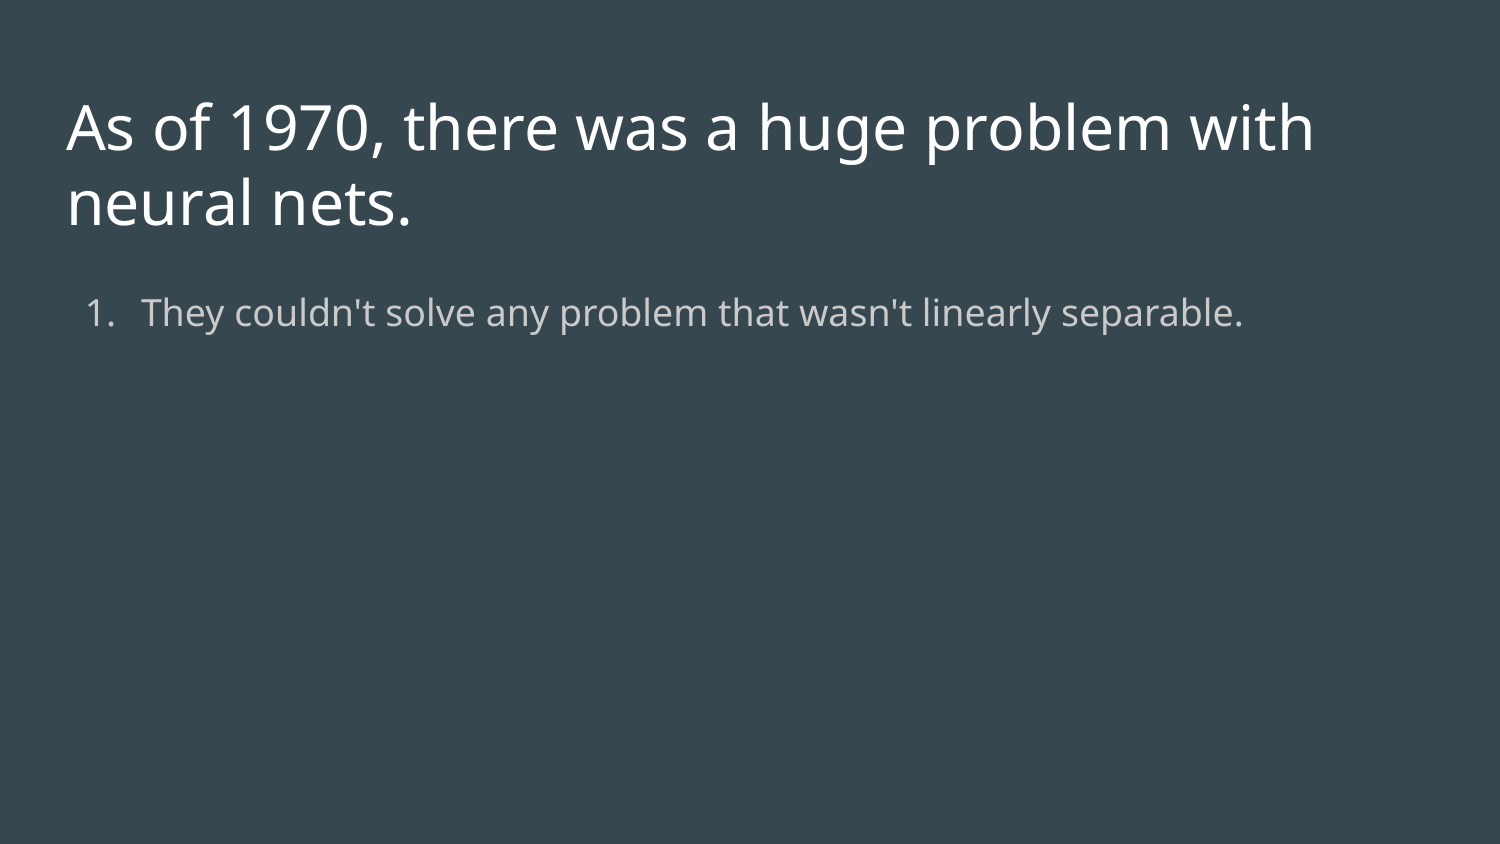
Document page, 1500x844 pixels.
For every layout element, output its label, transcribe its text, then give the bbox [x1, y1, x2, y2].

title As of 1970, there was a huge problem with neural nets. [51, 72, 1449, 167]
list They couldn't solve any problem that wasn't linearly separable. [51, 189, 1449, 750]
